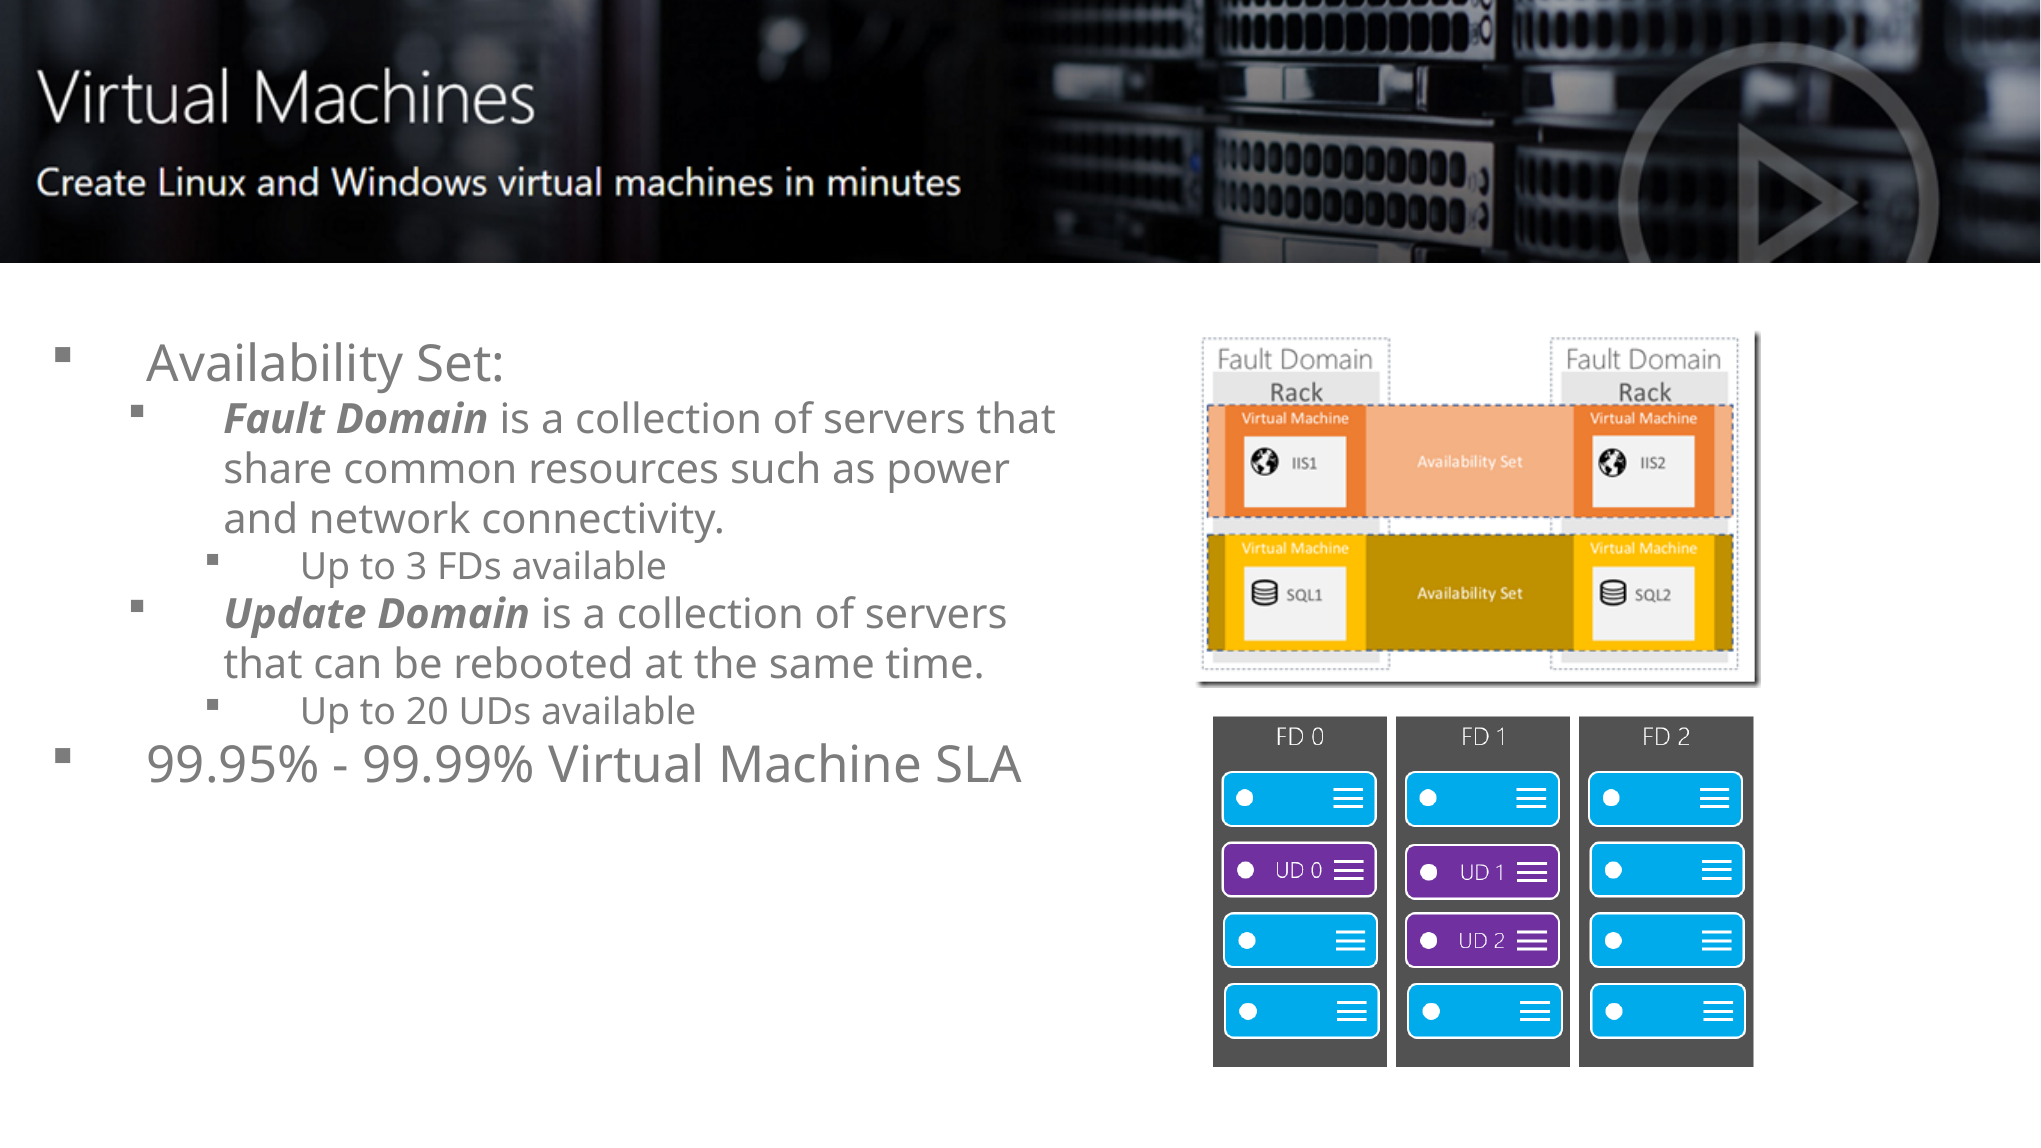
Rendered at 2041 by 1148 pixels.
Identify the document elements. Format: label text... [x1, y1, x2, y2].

text_box Availability Set: Fault Domain is a collection of servers that share common resources such as power and network connectivity. Up to 3 FDs available Update Domain is a collection of servers that can be rebooted at the same time. Up to 20 UDs available 99.95% - 99.99% Virtual Machine SLA [51, 330, 1057, 936]
picture [0, 0, 2041, 263]
picture [1195, 330, 1761, 688]
picture [1208, 711, 1759, 1073]
